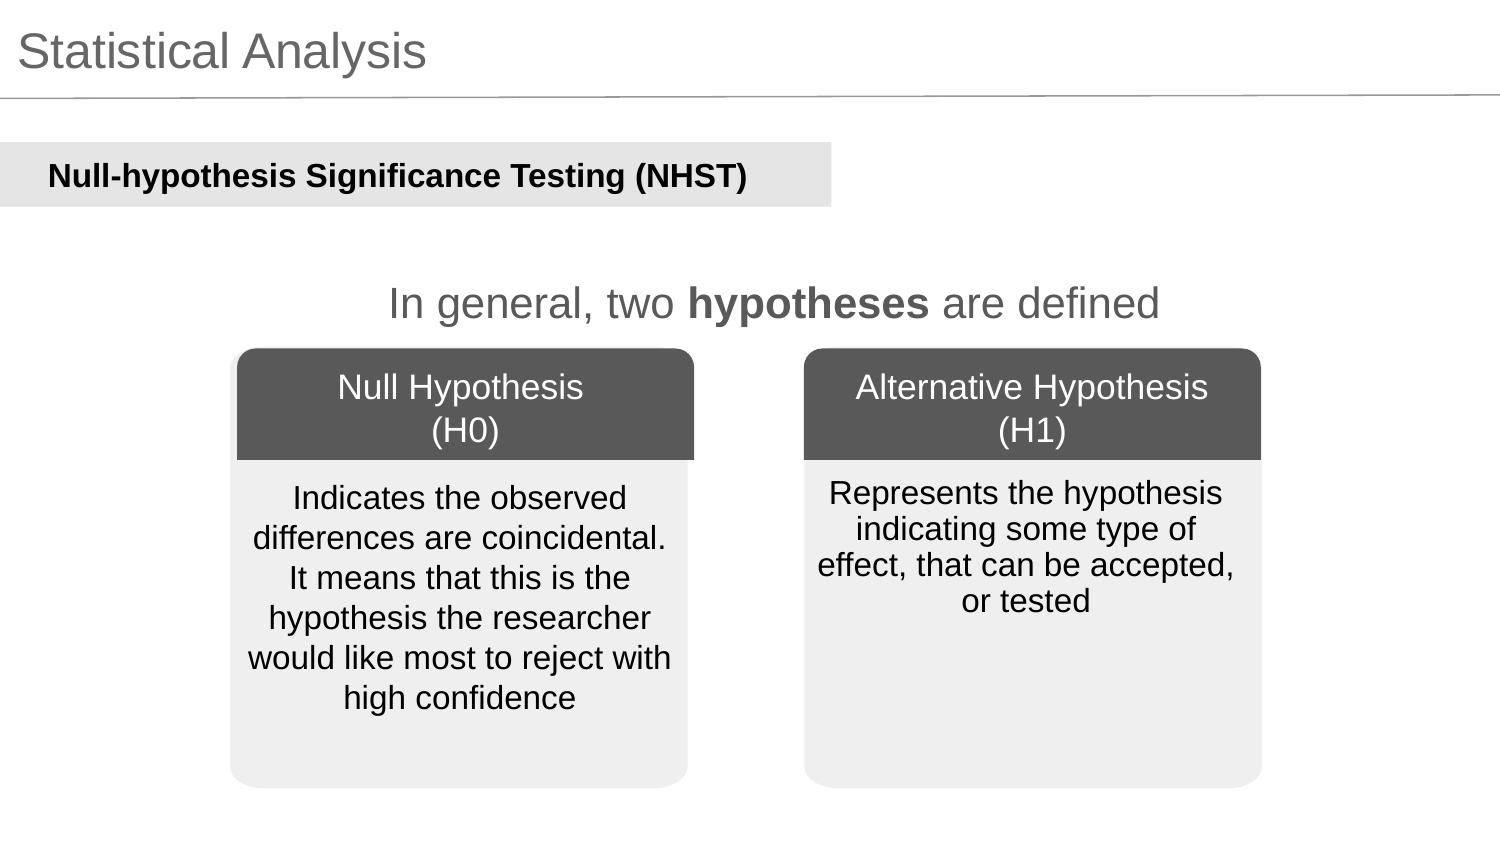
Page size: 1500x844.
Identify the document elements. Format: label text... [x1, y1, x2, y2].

text_box Represents the hypothesis indicating some type of effect, that can be accepted, or tested [797, 468, 1255, 628]
text_box In general, two hypotheses are defined [373, 256, 1276, 322]
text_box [0, 94, 1500, 99]
text_box [804, 363, 1263, 789]
text_box [0, 142, 832, 207]
text_box Statistical Analysis [2, 3, 1483, 93]
text_box Null-hypothesis Significance Testing (NHST) [32, 146, 795, 195]
text_box Null Hypothesis (H0) [237, 348, 695, 460]
text_box Indicates the observed differences are coincidental. It means that this is the hypothesis the researcher would like most to reject with high confidence [231, 468, 689, 760]
text_box Alternative Hypothesis (H1) [803, 348, 1261, 460]
text_box [230, 348, 688, 789]
